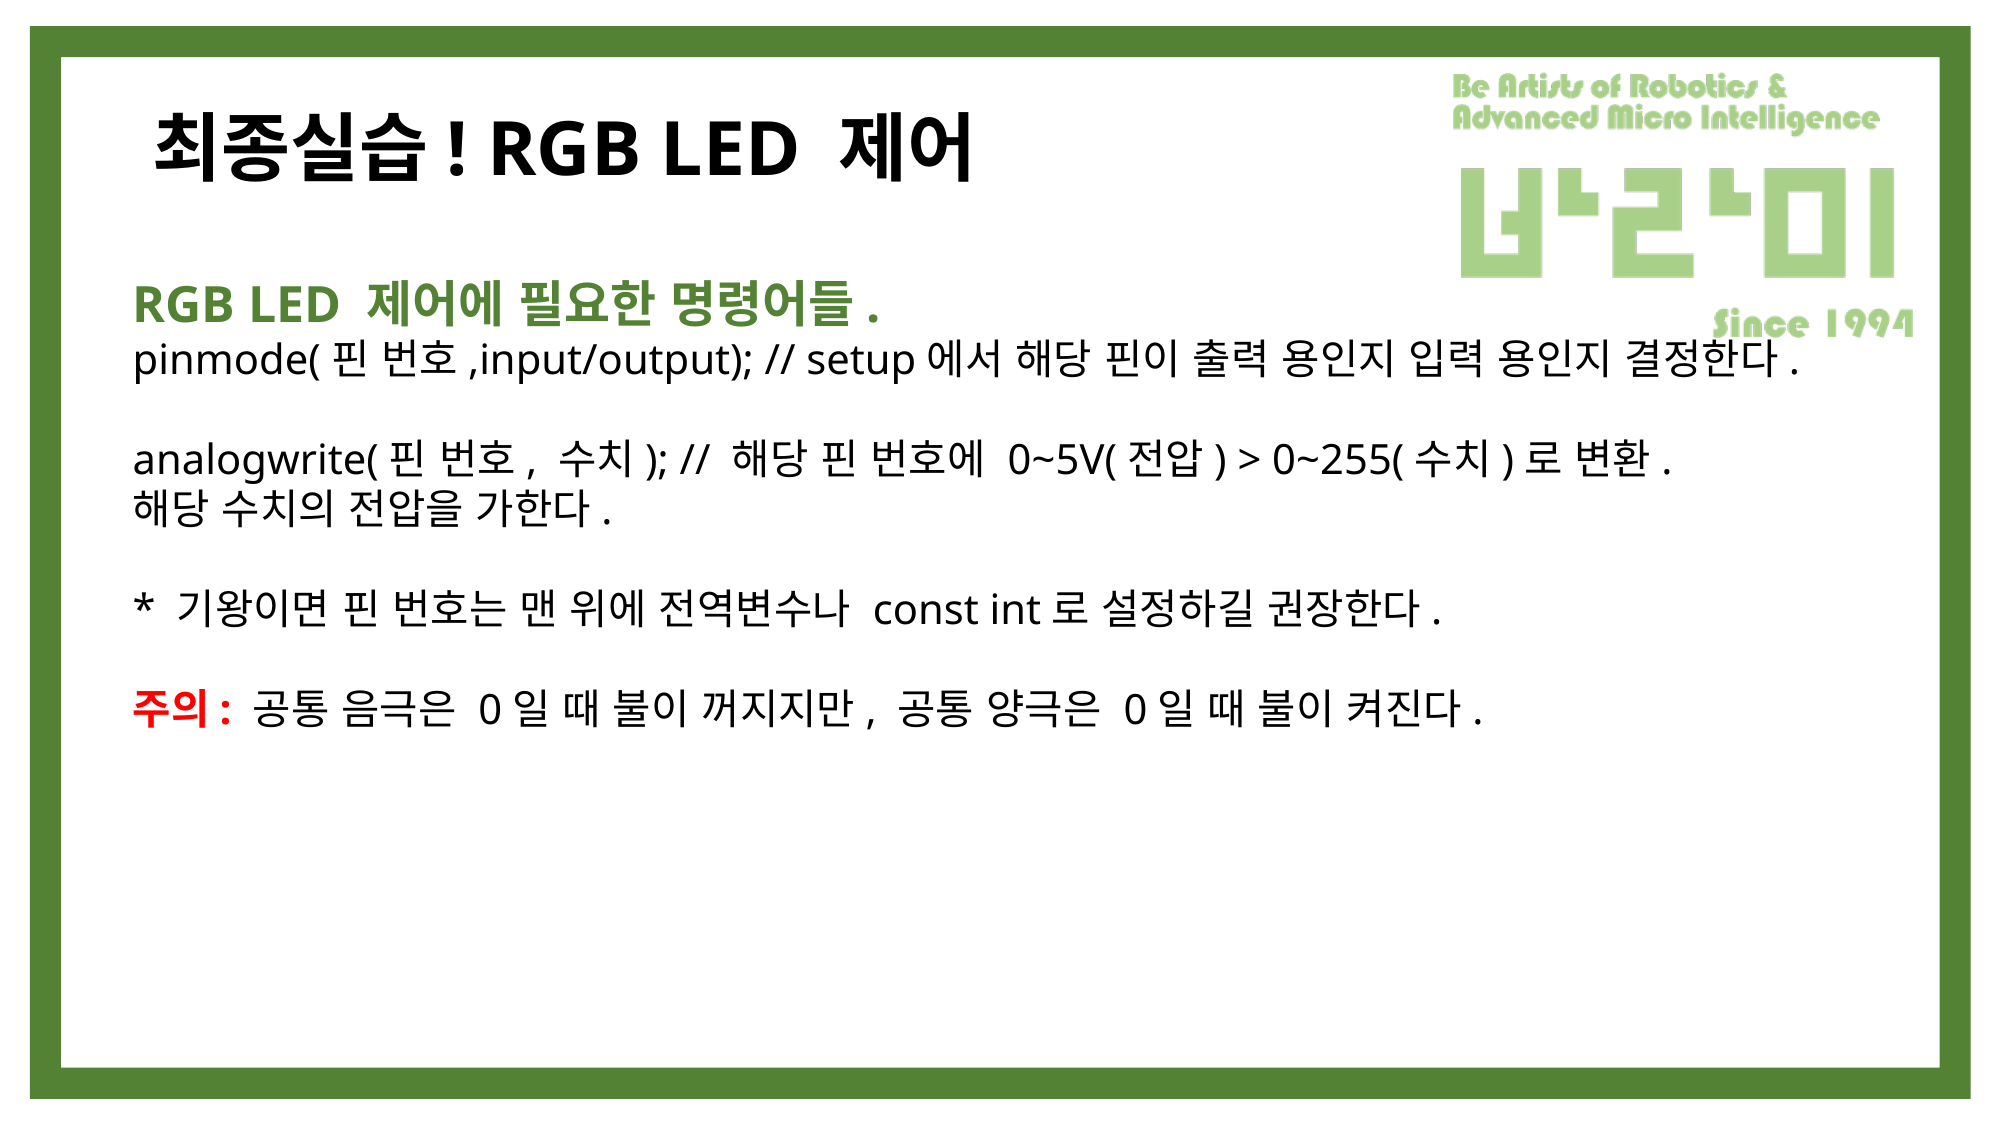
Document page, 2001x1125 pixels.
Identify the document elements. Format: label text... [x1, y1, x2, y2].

title 최종실습! RGB LED 제어 [137, 84, 1863, 219]
picture [1448, 59, 1939, 354]
text_box RGB LED 제어에 필요한 명령어들. pinmode(핀 번호,input/output); // setup에서 해당 핀이 출력 용인지 입력 용인지 결정한다. analogwrite(핀 번호, 수치); // 해당 핀 번호에 0~5V(전압) > 0~255(수치)로 변환. 해당 수치의 전압을 가한다. * 기왕이면 핀 번호는 맨 위에 전역변수나 const int로 설정하길 권장한다. 주의: 공통 음극은 0일 때 불이 꺼지지만, 공통 양극은 0일 때 불이 켜진다. [117, 265, 1906, 741]
